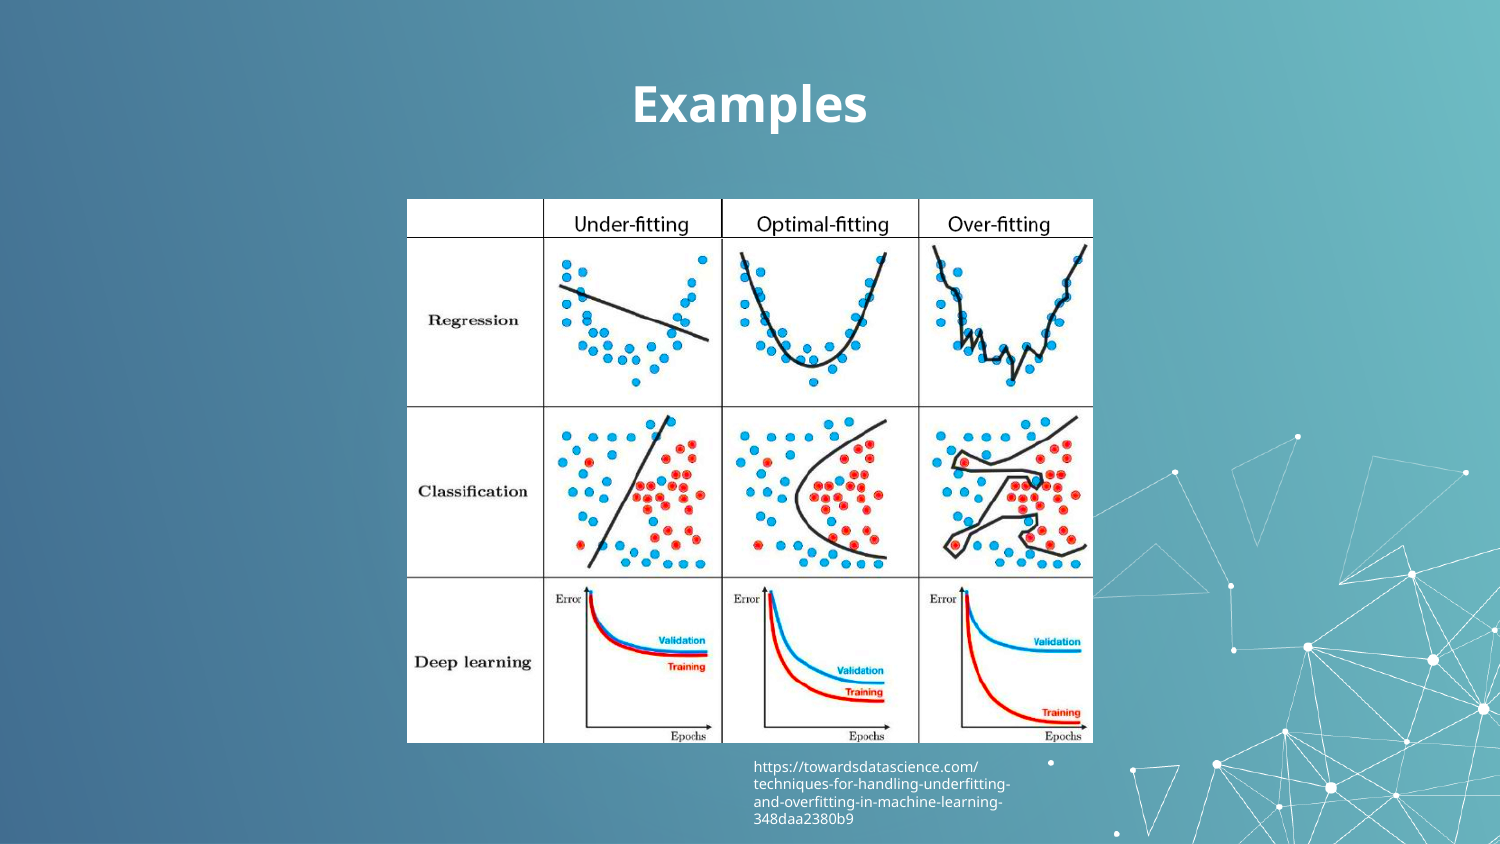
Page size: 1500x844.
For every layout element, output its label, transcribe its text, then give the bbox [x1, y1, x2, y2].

picture [0, 0, 1500, 844]
title Examples [322, 57, 1178, 214]
text_box https://towardsdatascience.com/techniques-for-handling-underfitting-and-overfitting-in-machine-learning-348daa2380b9 [738, 752, 1048, 843]
